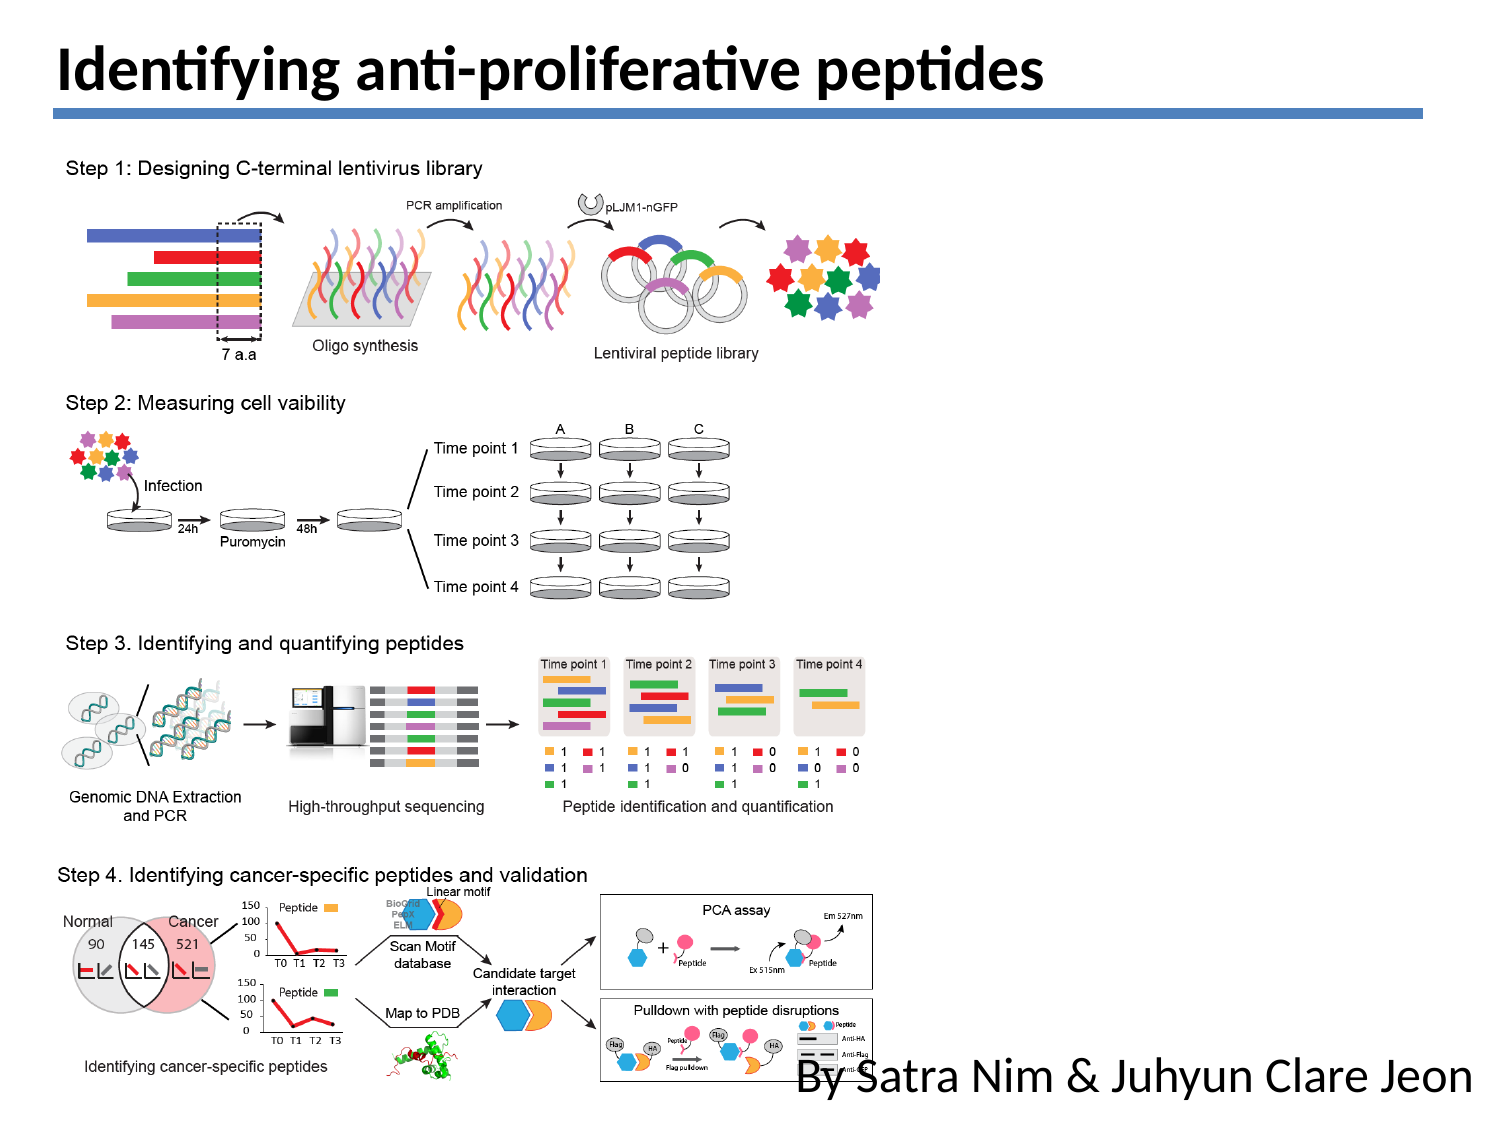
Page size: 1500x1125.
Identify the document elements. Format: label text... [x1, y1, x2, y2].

title Identifying anti-proliferative peptides [41, 19, 1483, 112]
picture [54, 148, 881, 1089]
text_box By Satra Nim & Juhyun Clare Jeon [780, 1034, 1500, 1110]
